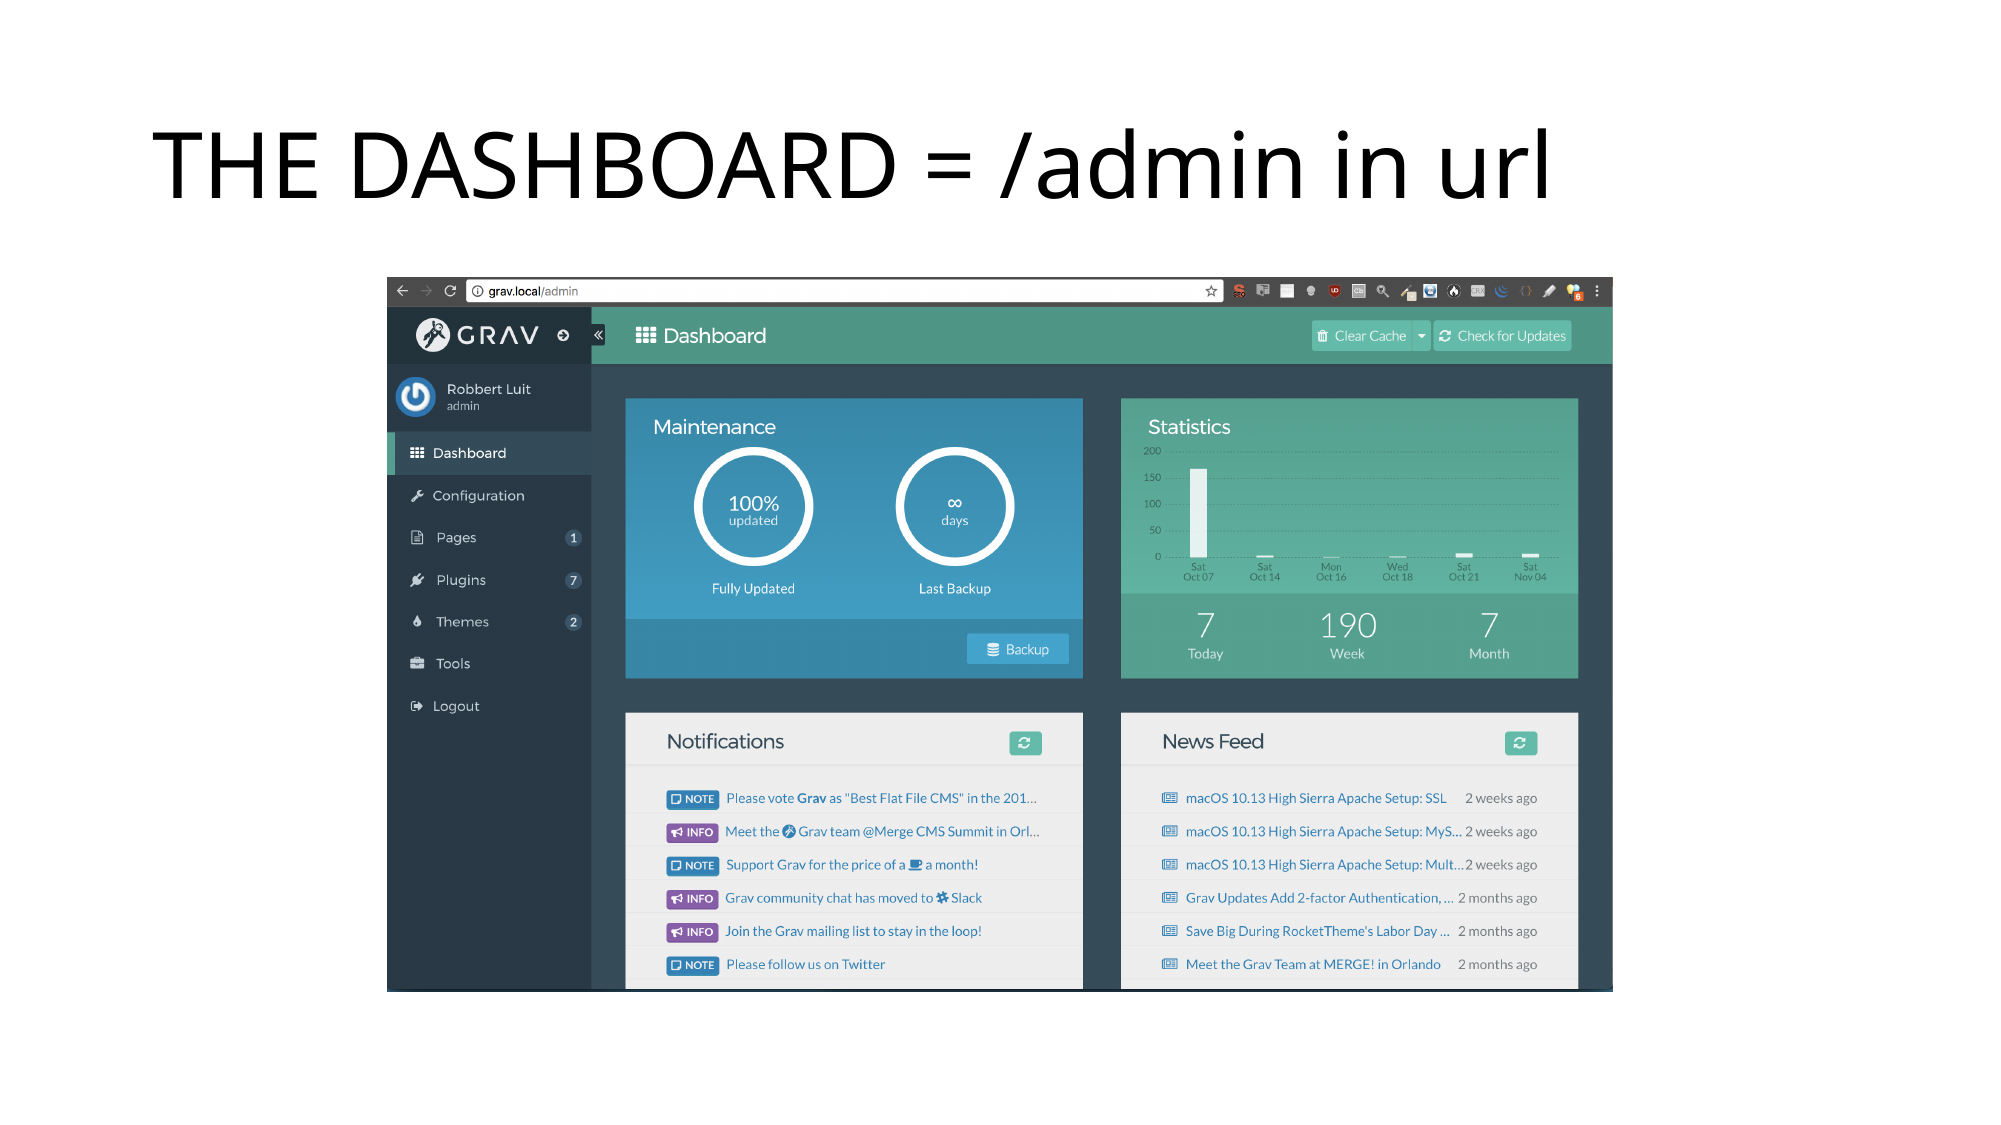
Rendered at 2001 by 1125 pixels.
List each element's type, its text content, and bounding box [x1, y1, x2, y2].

title THE DASHBOARD = /admin in url [137, 59, 1863, 278]
picture [387, 277, 1613, 992]
